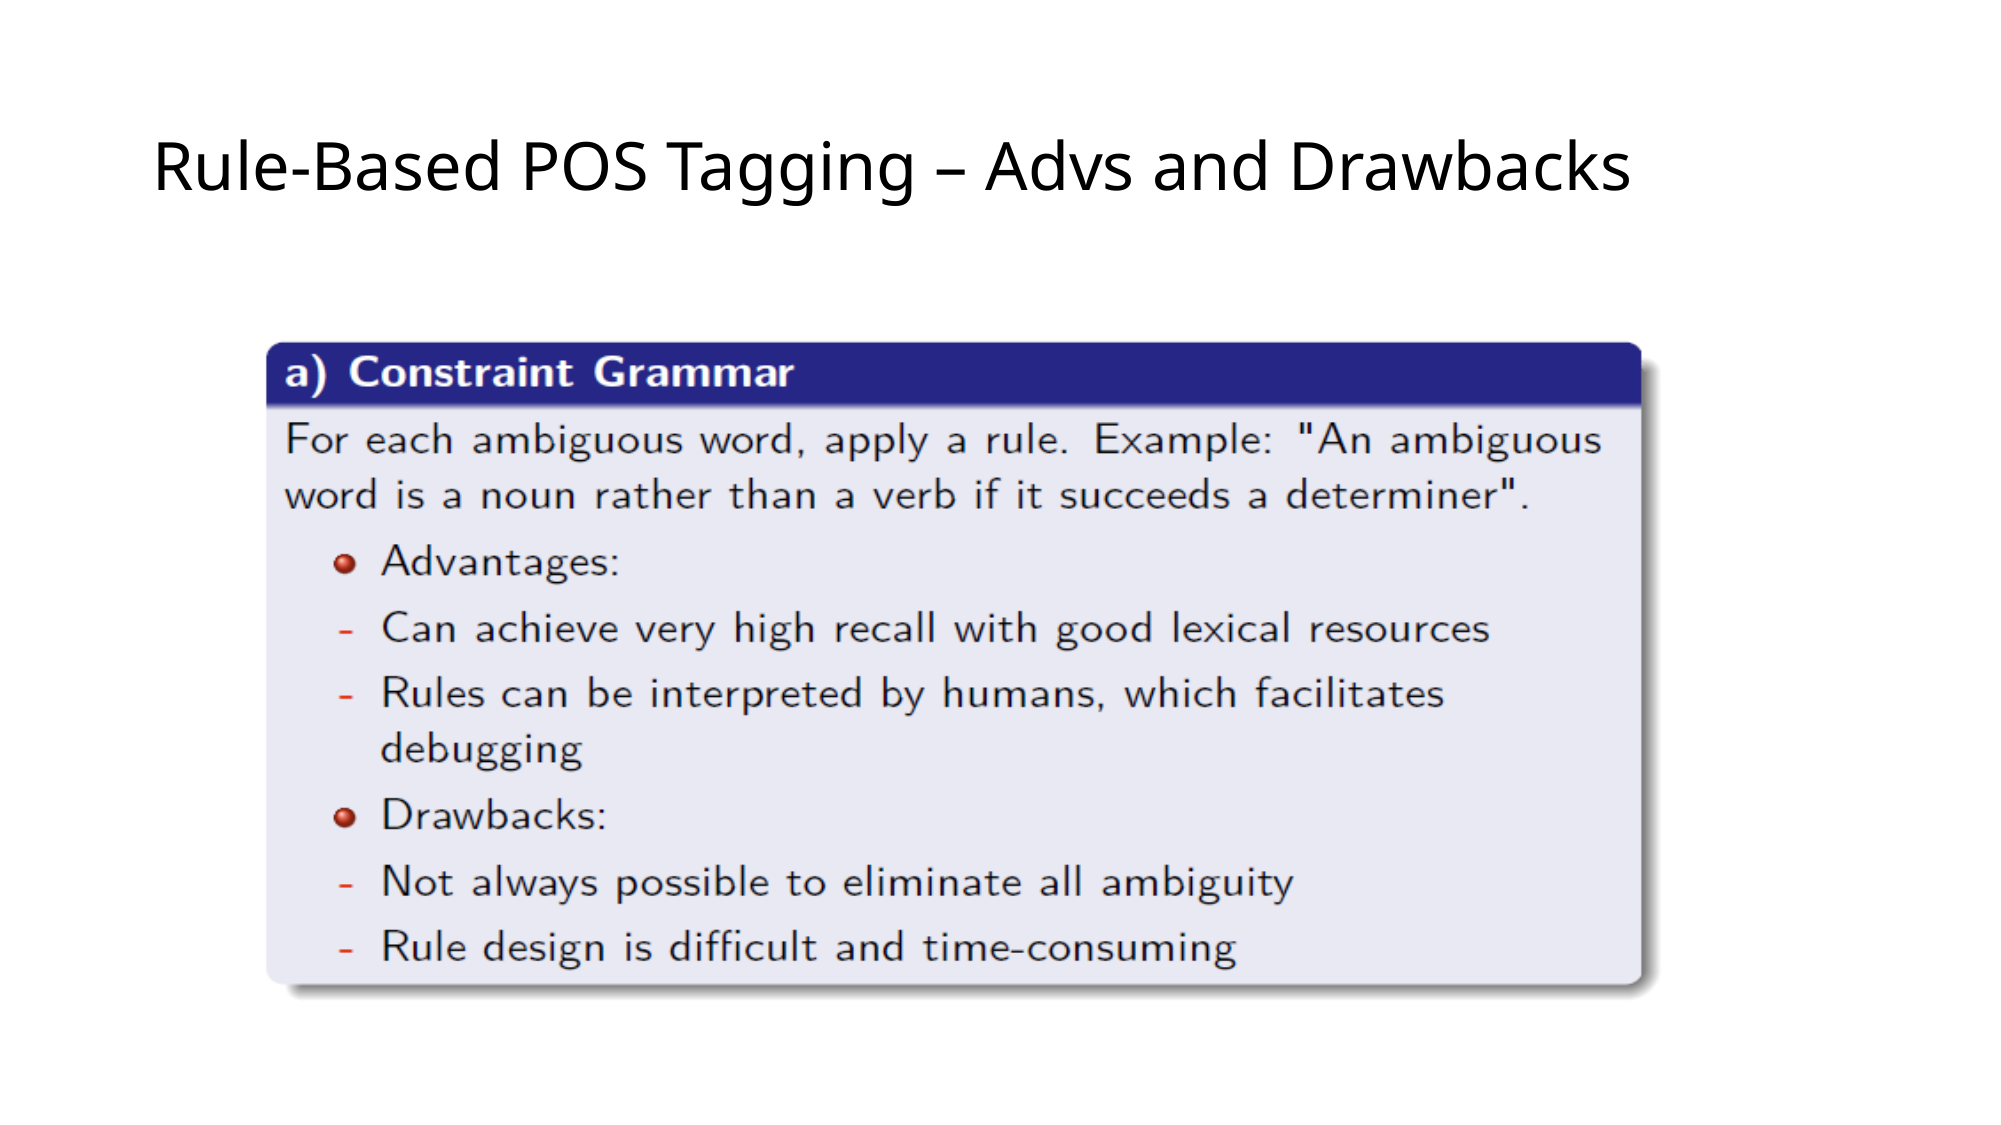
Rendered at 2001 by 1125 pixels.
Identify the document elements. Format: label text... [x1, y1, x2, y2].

picture [217, 325, 1741, 1075]
title Rule-Based POS Tagging – Advs and Drawbacks [137, 59, 1863, 278]
